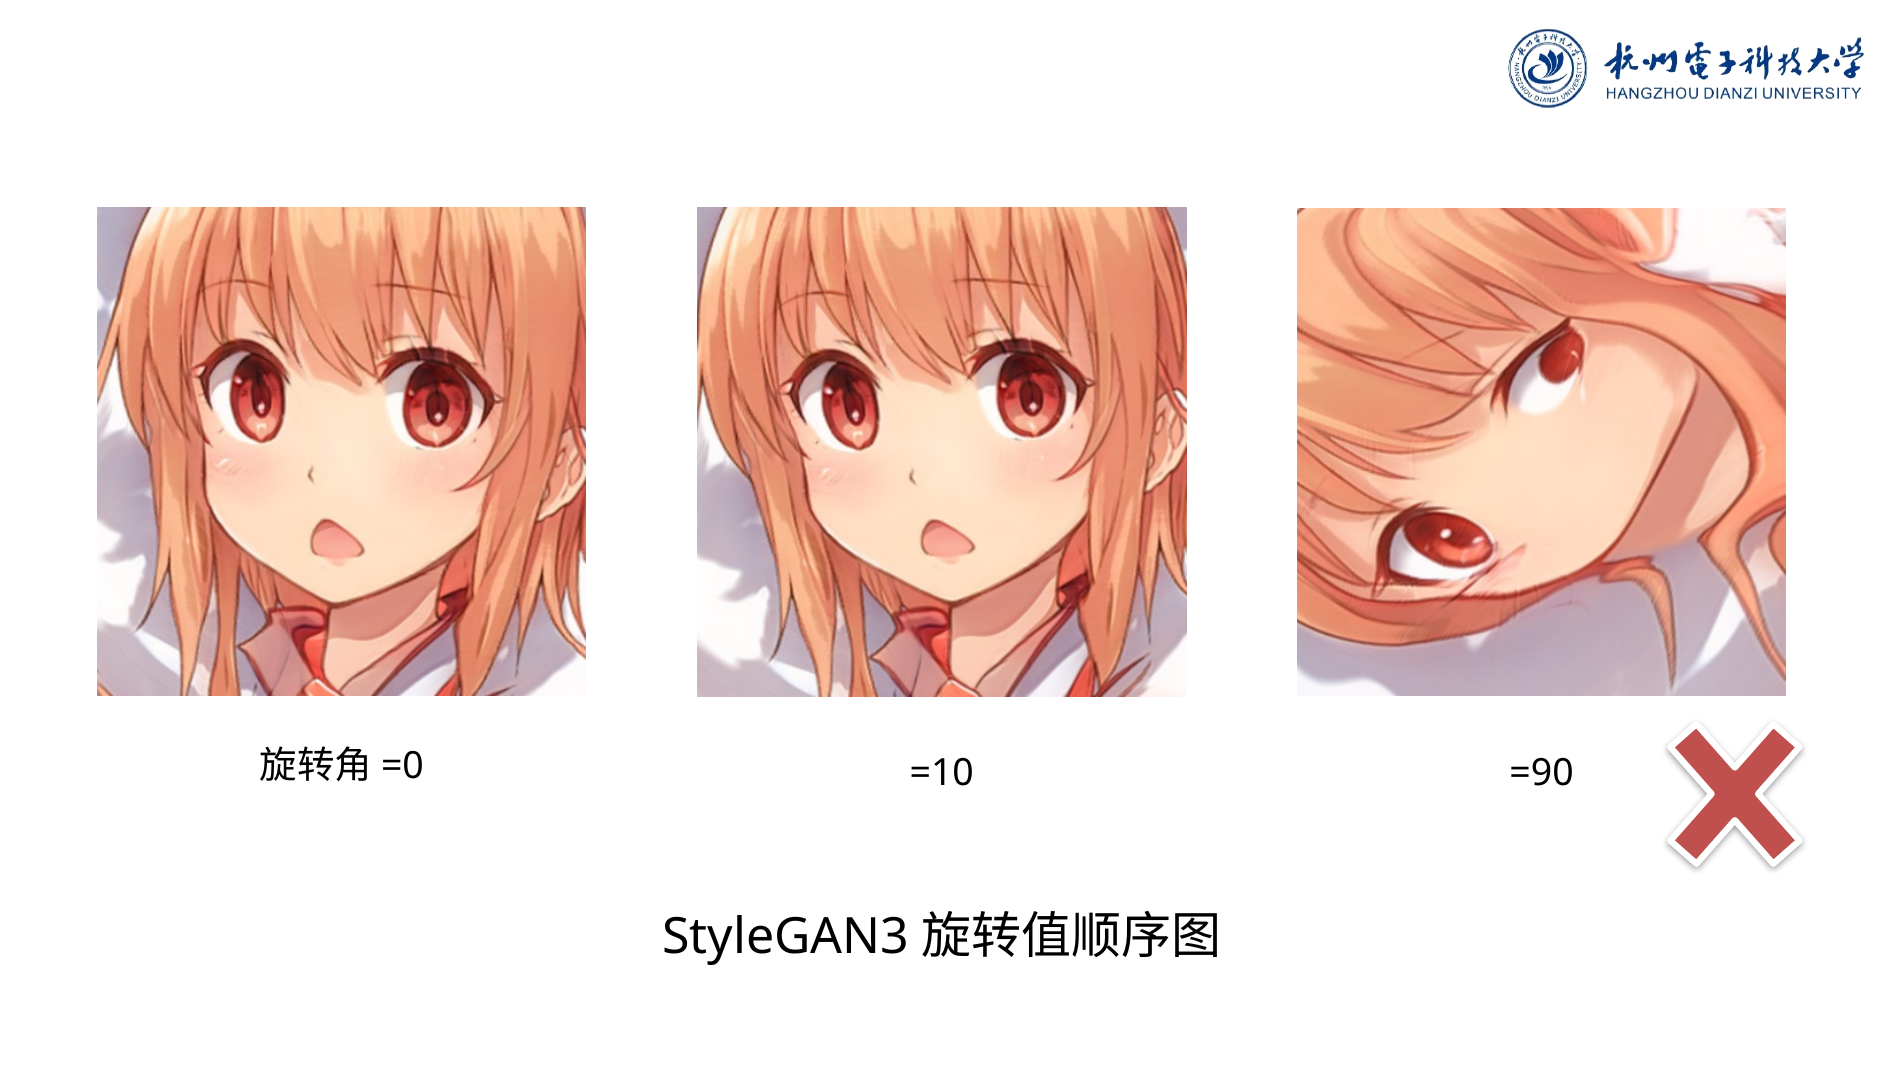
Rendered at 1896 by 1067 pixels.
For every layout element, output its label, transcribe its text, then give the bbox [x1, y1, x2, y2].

picture [1297, 208, 1786, 697]
picture [97, 207, 587, 697]
text_box 旋转角=0 [160, 733, 523, 793]
text_box [1667, 720, 1803, 867]
text_box StyleGAN3旋转值顺序图 [466, 895, 1417, 971]
picture [696, 206, 1187, 698]
picture [1472, 20, 1896, 115]
text_box =90 [1360, 740, 1700, 800]
text_box =10 [760, 740, 1123, 800]
